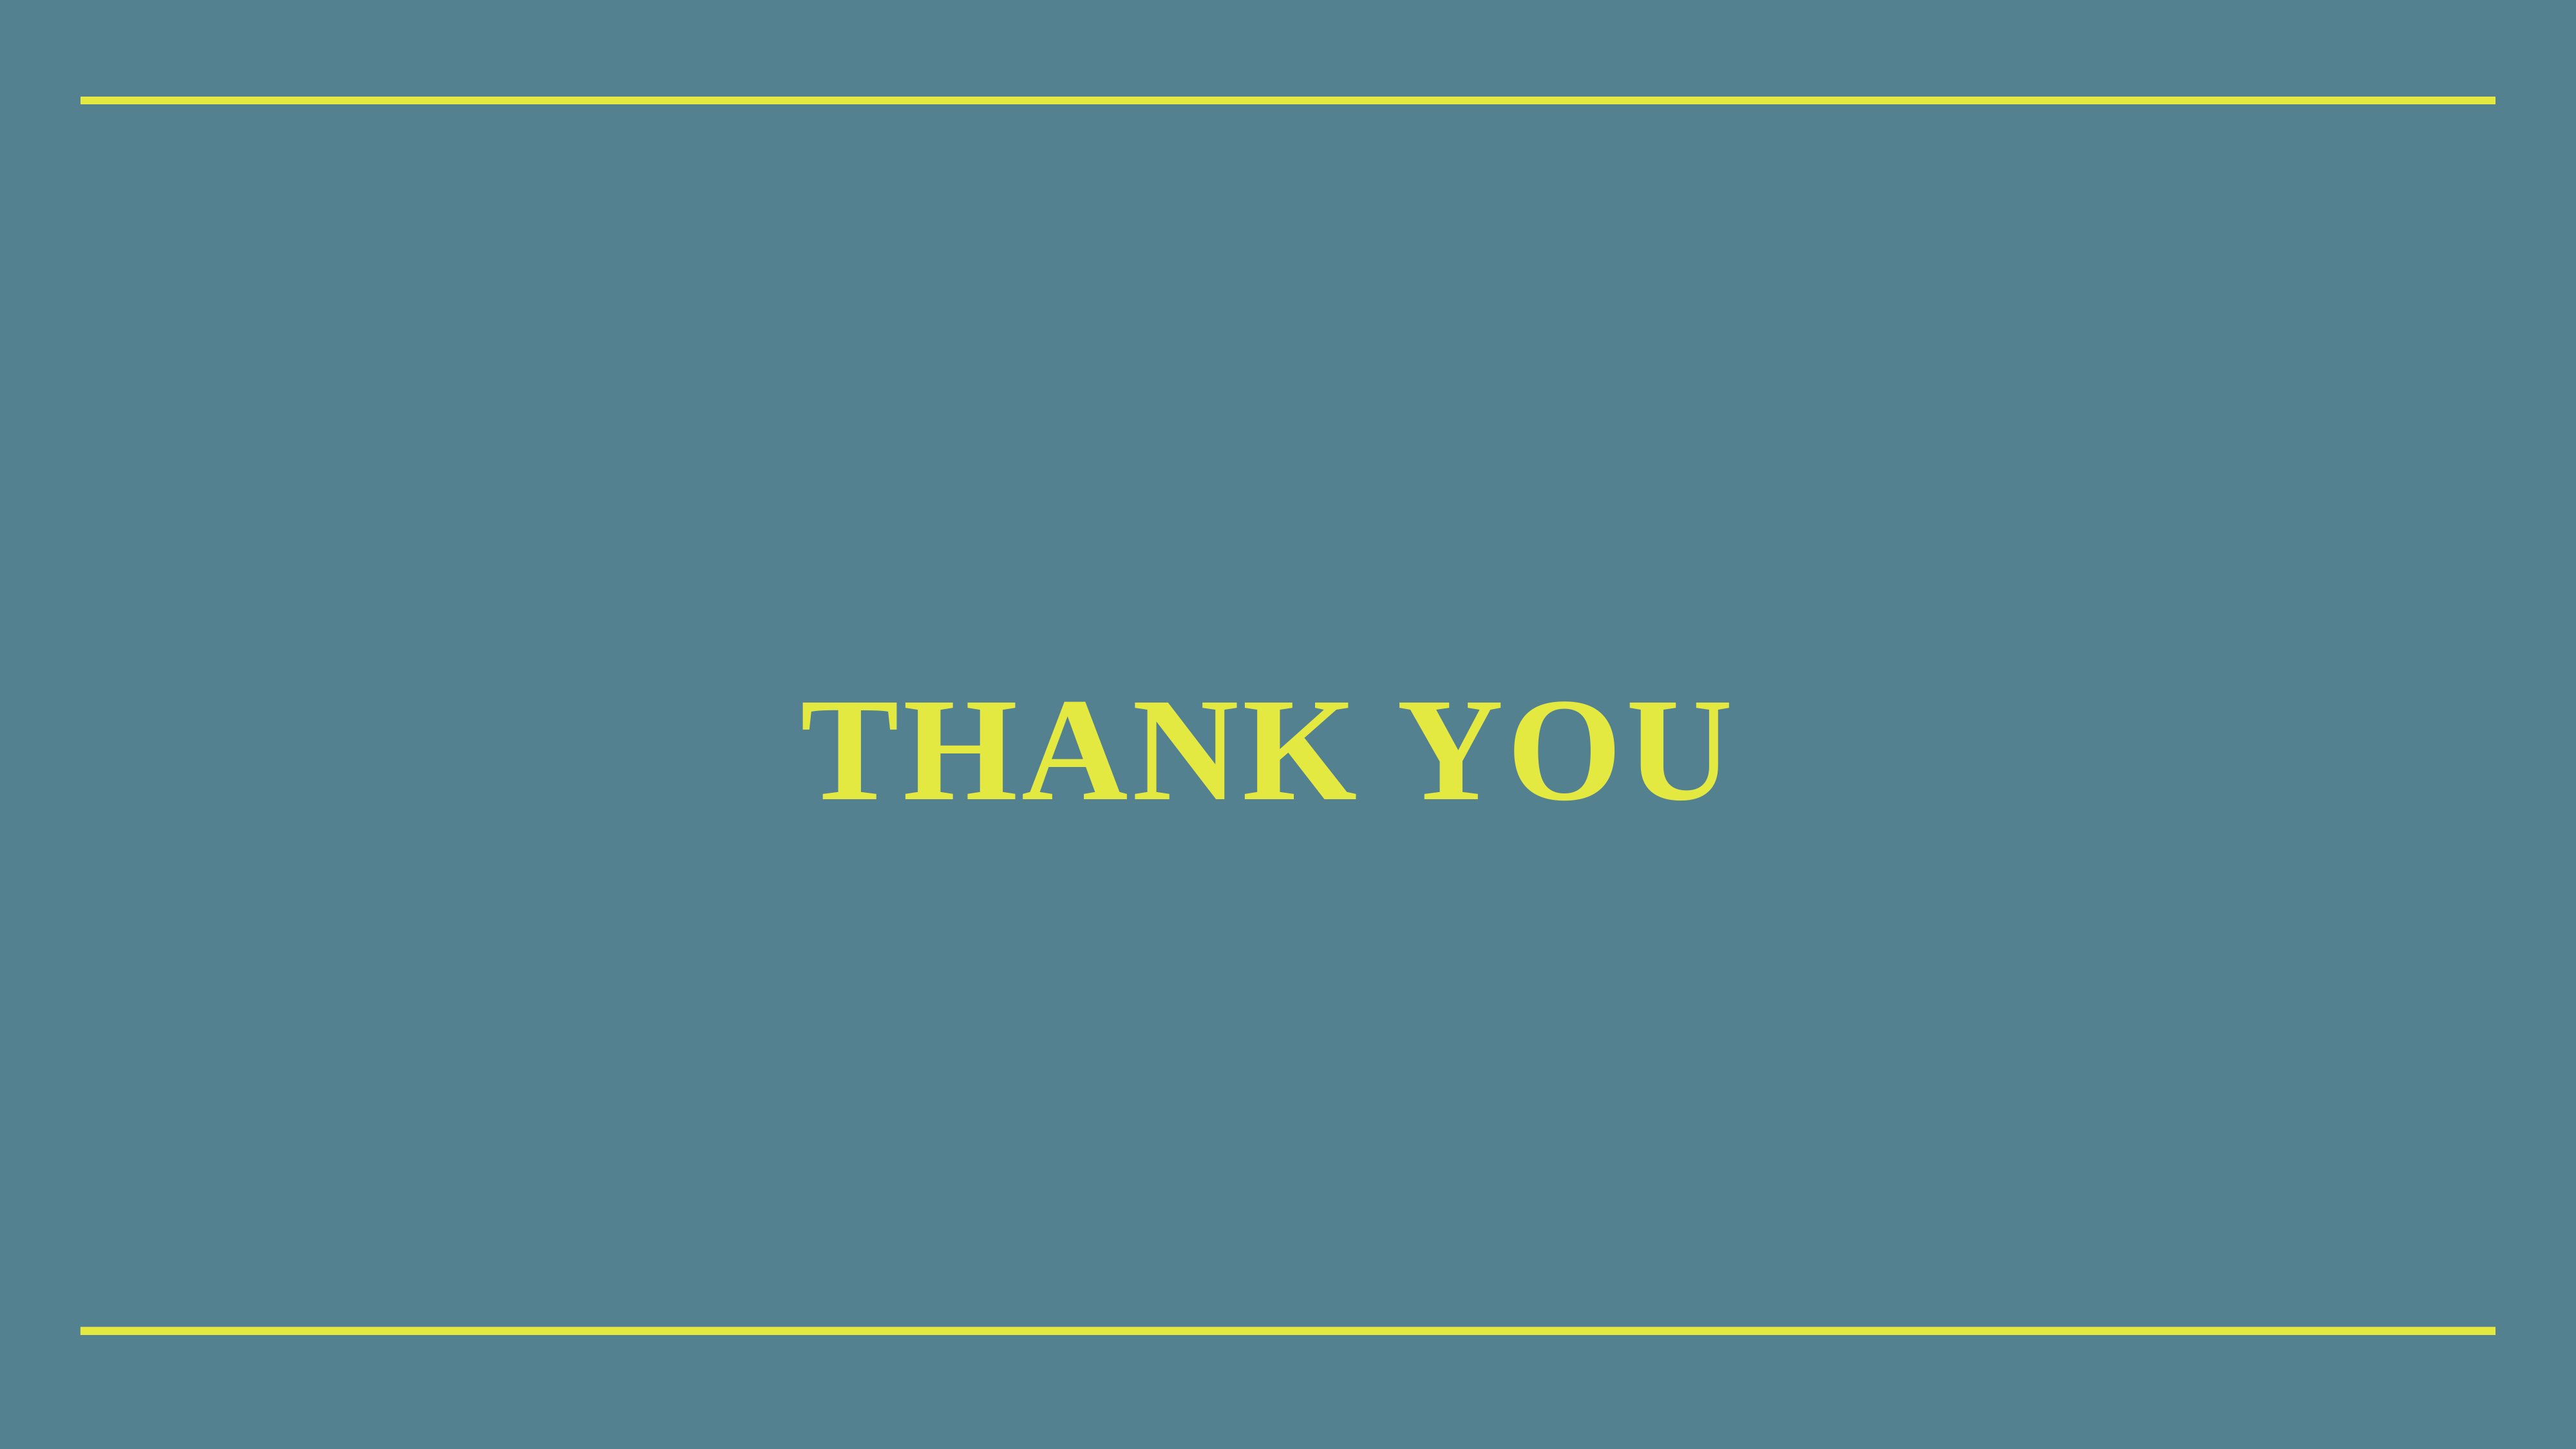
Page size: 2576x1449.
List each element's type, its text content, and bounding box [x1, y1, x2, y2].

title Thank you [220, 453, 2356, 1051]
